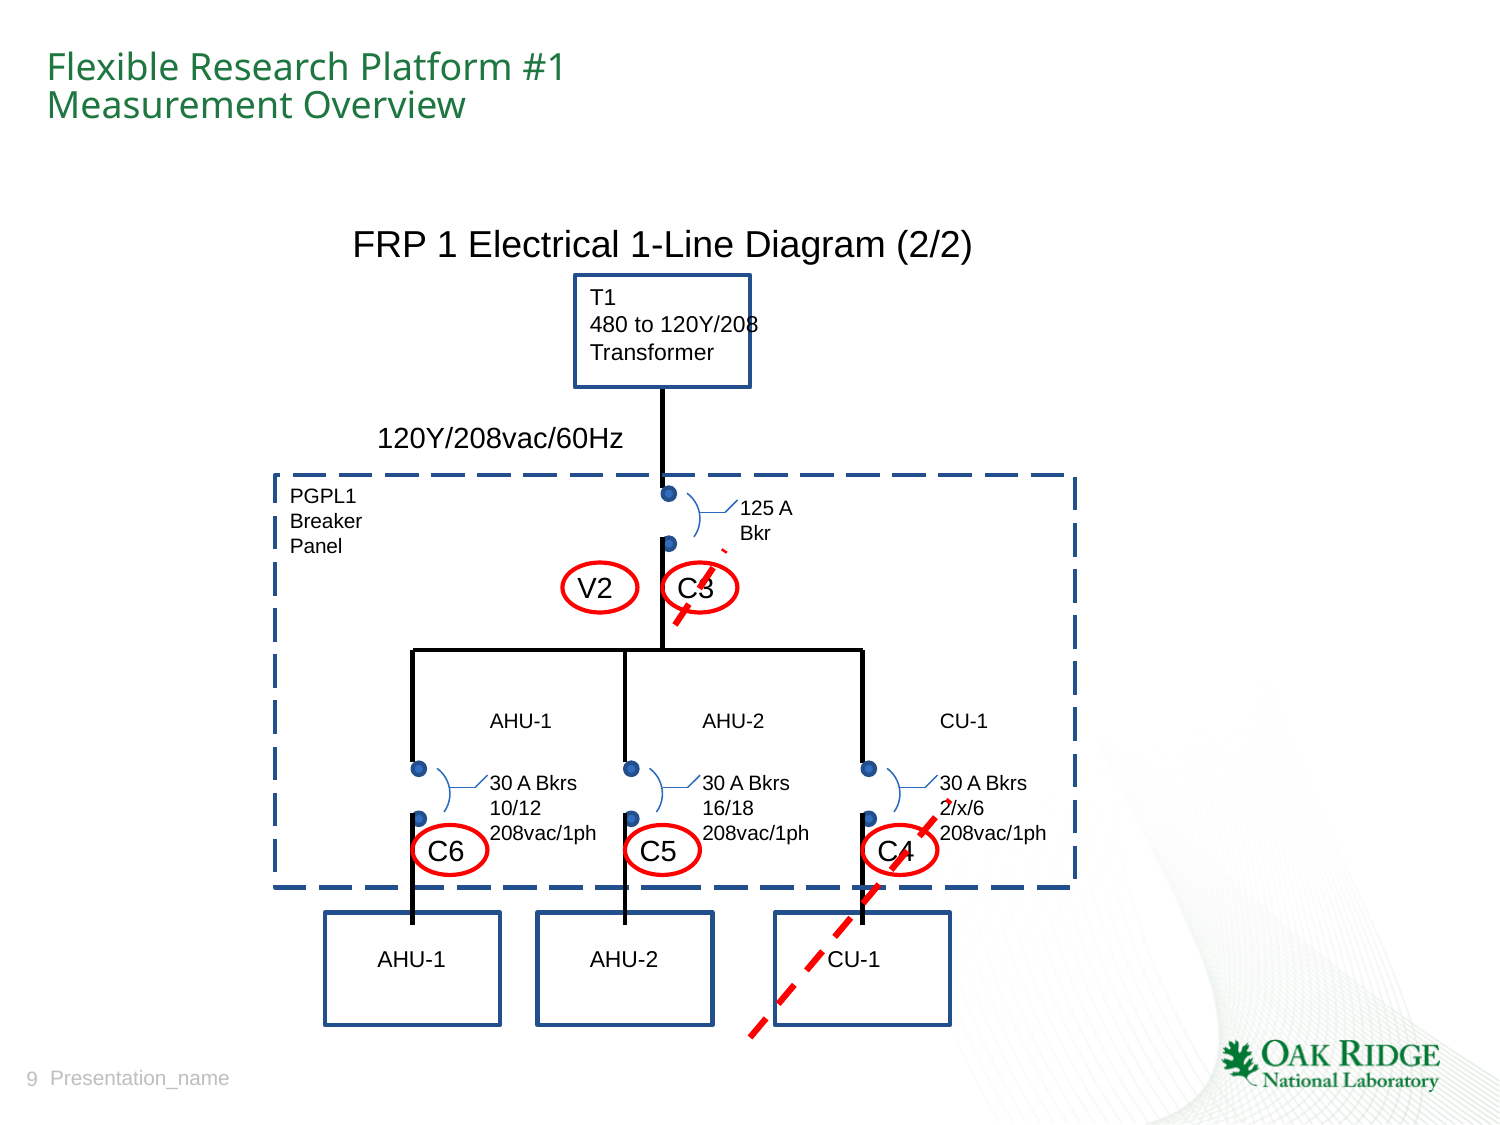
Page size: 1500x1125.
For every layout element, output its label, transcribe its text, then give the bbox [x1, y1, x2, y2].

text_box 30 A Bkrs 10/12 208vac/1ph [488, 762, 613, 853]
text_box AHU-1 [362, 937, 475, 980]
text_box C3 [729, 562, 750, 613]
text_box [387, 762, 488, 826]
text_box [323, 910, 502, 1027]
text_box C5 [629, 824, 713, 875]
text_box 120Y/208vac/60Hz [362, 412, 658, 463]
text_box 30 A Bkrs 16/18 208vac/1ph [701, 762, 825, 853]
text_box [599, 762, 701, 826]
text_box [749, 799, 951, 1038]
text_box AHU-2 [687, 699, 800, 740]
text_box [535, 910, 715, 1027]
title Flexible Research Platform #1 Measurement Overview [31, 41, 1449, 135]
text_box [637, 487, 738, 551]
picture [833, 297, 1500, 1125]
text_box [273, 473, 658, 890]
text_box FRP 1 Electrical 1-Line Diagram (2/2) [337, 212, 1063, 273]
text_box [629, 853, 744, 890]
text_box AHU-2 [575, 937, 688, 980]
text_box C6 [416, 824, 500, 875]
text_box [666, 473, 1077, 890]
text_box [674, 549, 726, 626]
text_box T1 480 to 120Y/208 Transformer [575, 275, 775, 373]
text_box [629, 659, 858, 798]
text_box [573, 273, 752, 389]
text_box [837, 762, 938, 798]
text_box AHU-1 [474, 699, 588, 740]
text_box V2 [562, 562, 650, 613]
